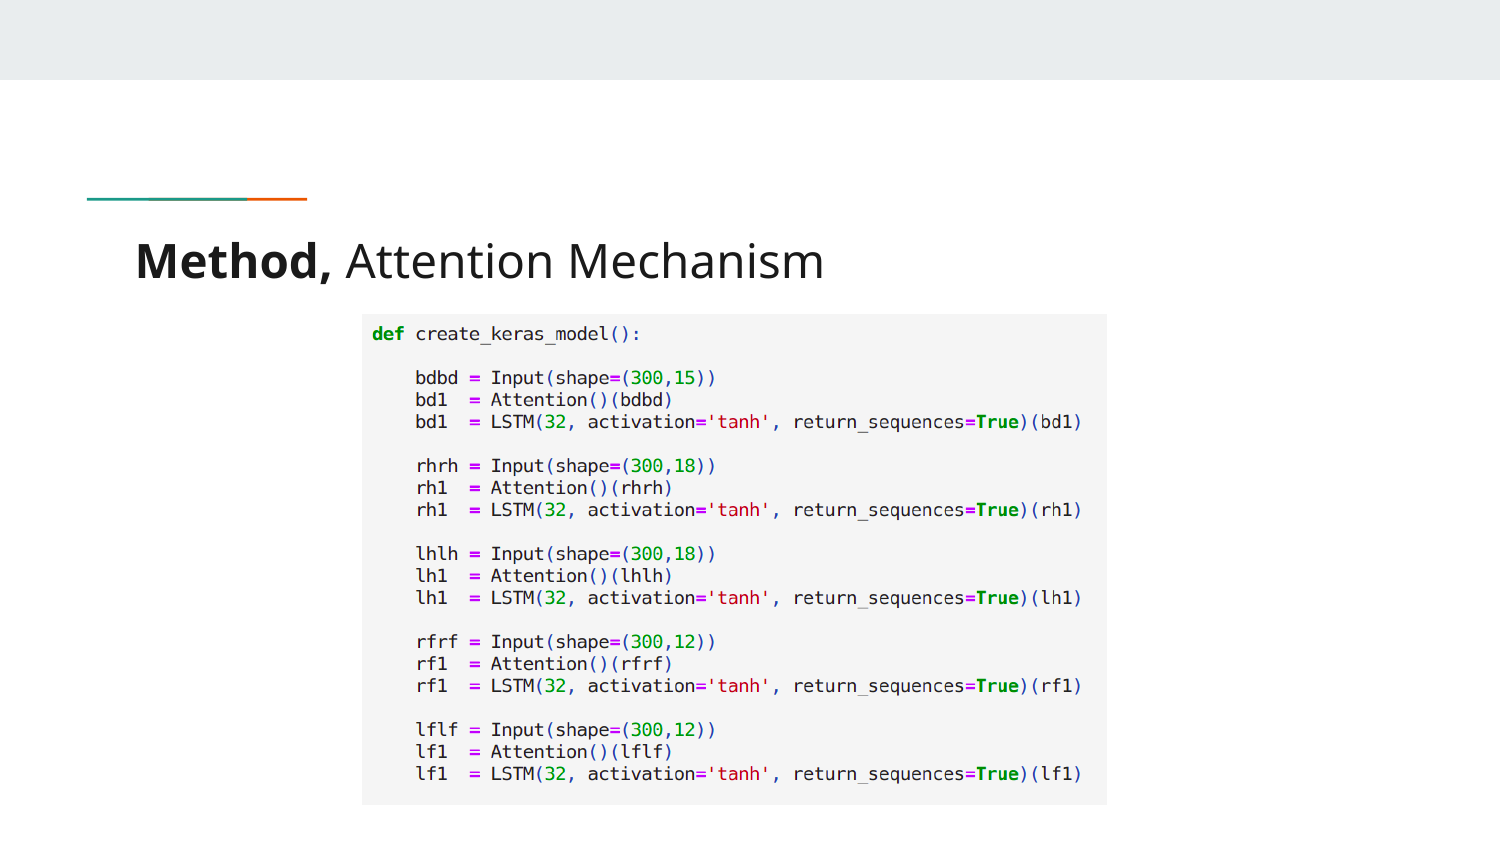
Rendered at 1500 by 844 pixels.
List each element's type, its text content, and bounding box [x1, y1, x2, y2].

picture [362, 314, 1107, 805]
title Method, Attention Mechanism [119, 216, 1381, 305]
